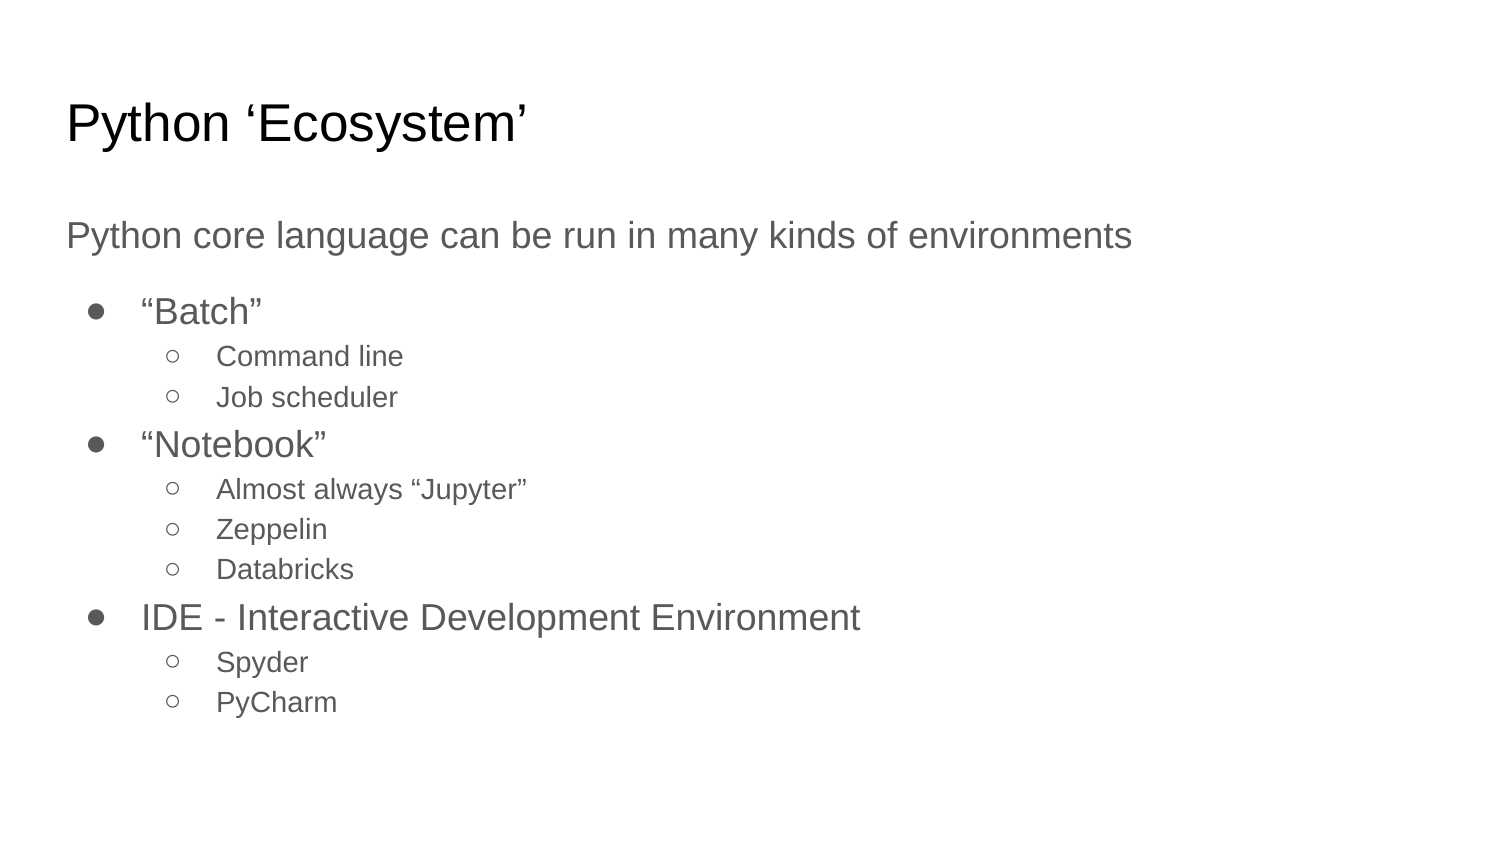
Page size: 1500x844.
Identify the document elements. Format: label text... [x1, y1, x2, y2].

list Python core language can be run in many kinds of environments “Batch” Command line Job scheduler “Notebook” Almost always “Jupyter” Zeppelin Databricks IDE - Interactive Development Environment Spyder PyCharm [51, 189, 1449, 750]
title Python ‘Ecosystem’ [51, 72, 1449, 167]
